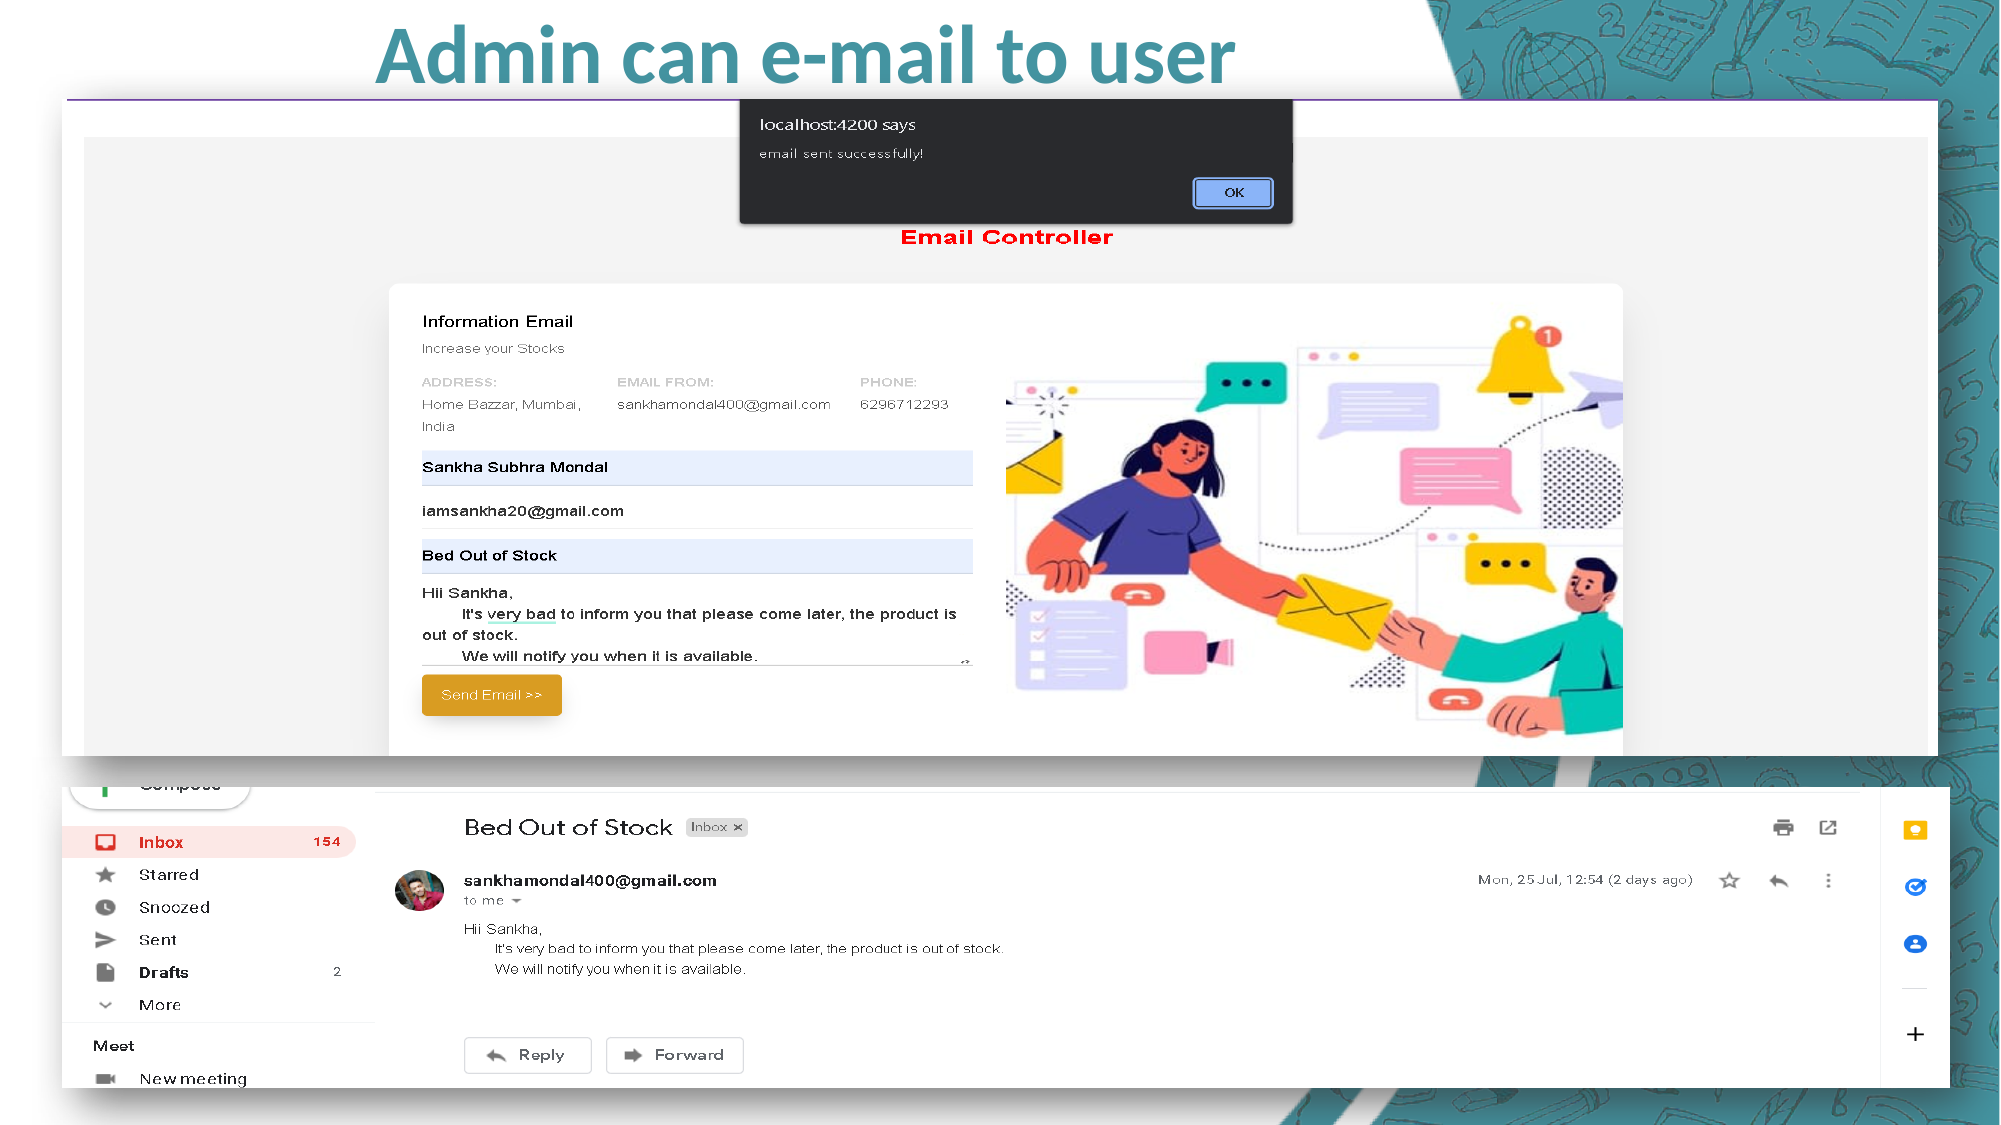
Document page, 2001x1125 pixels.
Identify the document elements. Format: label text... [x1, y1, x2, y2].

title Admin can e-mail to user [375, 0, 2000, 105]
picture [0, 0, 1998, 1125]
